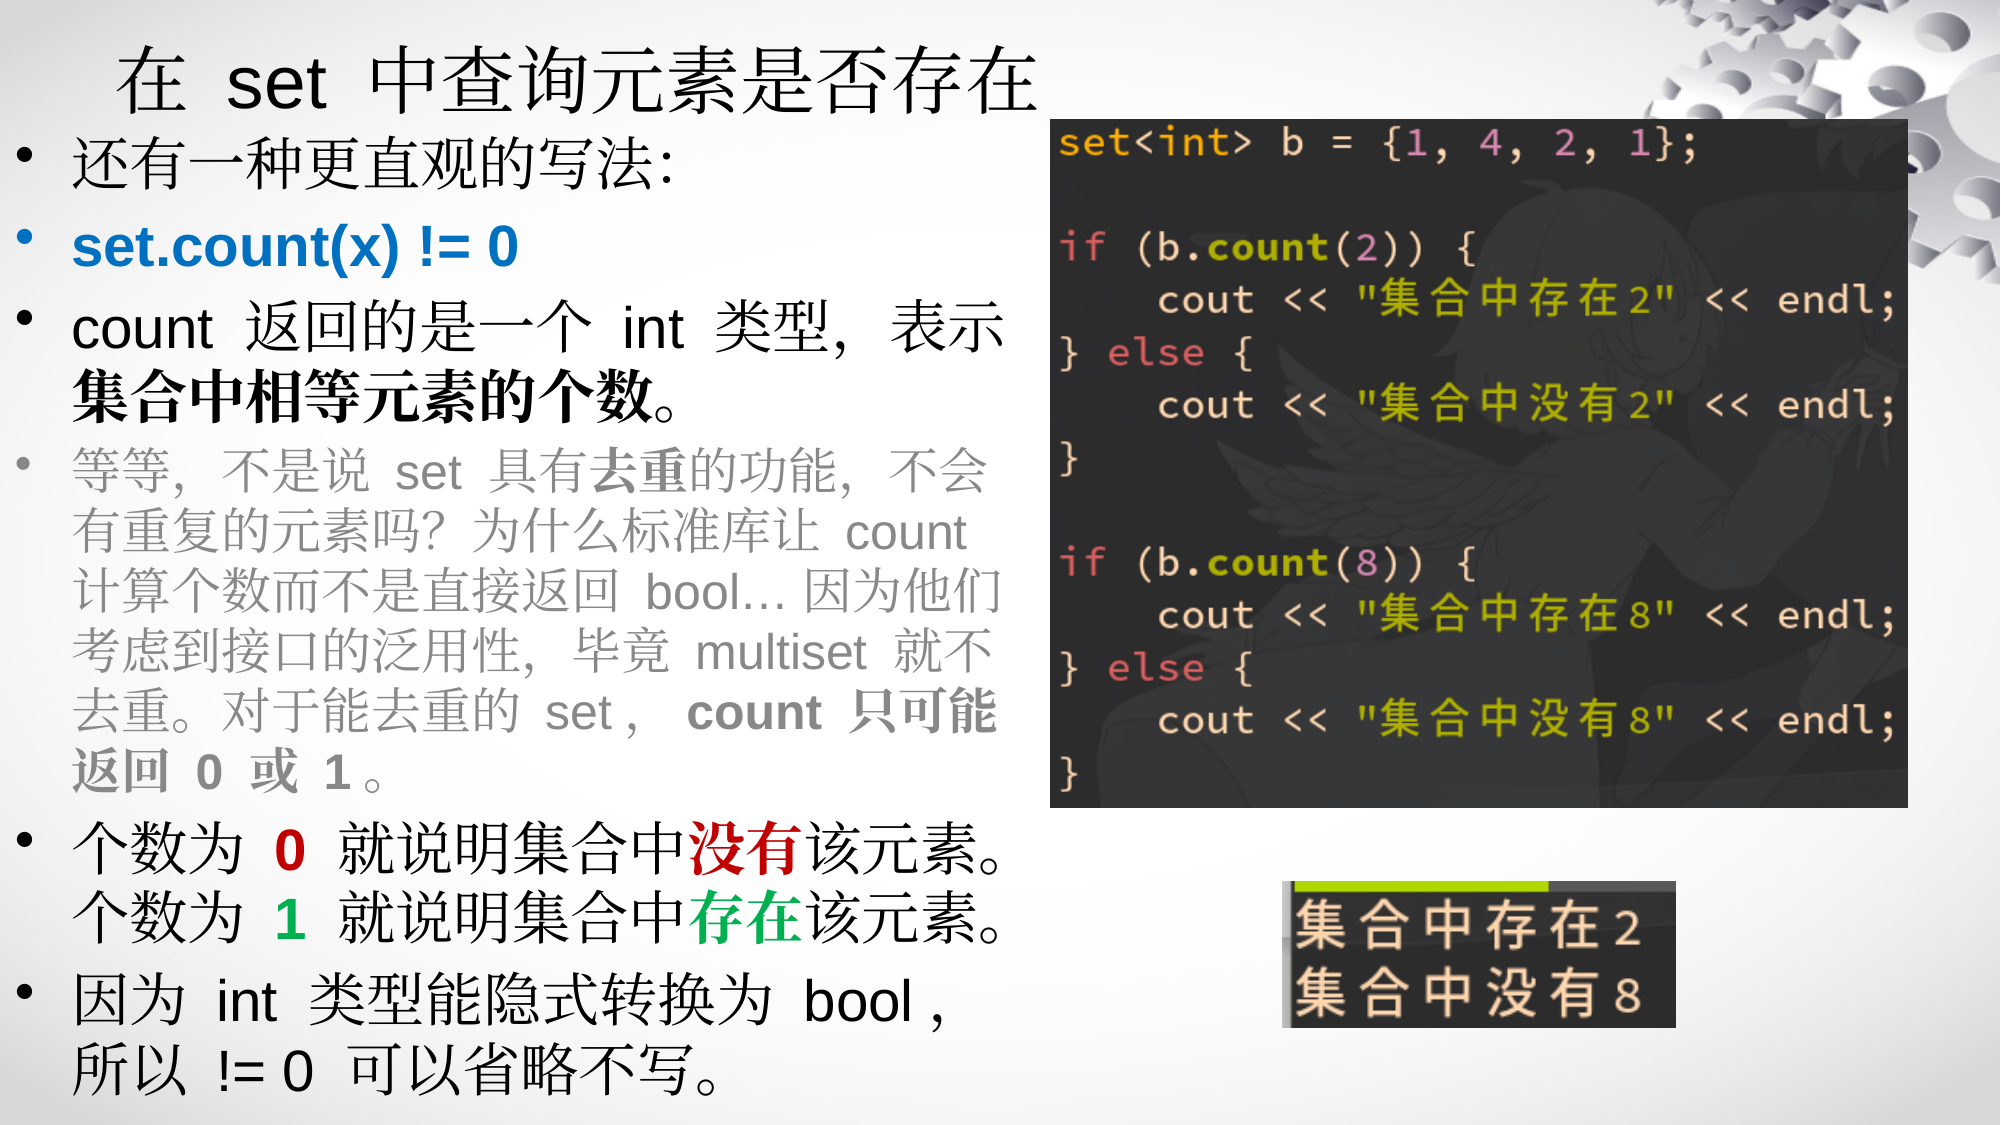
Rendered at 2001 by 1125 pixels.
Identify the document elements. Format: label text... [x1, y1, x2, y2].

list 还有一种更直观的写法： set.count(x) != 0 count 返回的是一个 int 类型，表示集合中相等元素的个数。 等等，不是说 set 具有去重的功能，不会有重复的元素吗？为什么标准库让 count 计算个数而不是直接返回 bool…因为他们考虑到接口的泛用性，毕竟 multiset 就不去重。对于能去重的 set，count 只可能返回 0 或 1。 个数为 0 就说明集合中没有该元素。个数为 1 就说明集合中存在该元素。 因为 int 类型能隐式转换为 bool，所以 != 0 可以省略不写。 size_t count(int const &val) const; [0, 119, 1051, 1125]
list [1050, 119, 1908, 808]
title 在 set 中查询元素是否存在 [99, 30, 1901, 119]
picture [0, 0, 2000, 1125]
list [1282, 881, 1676, 1028]
